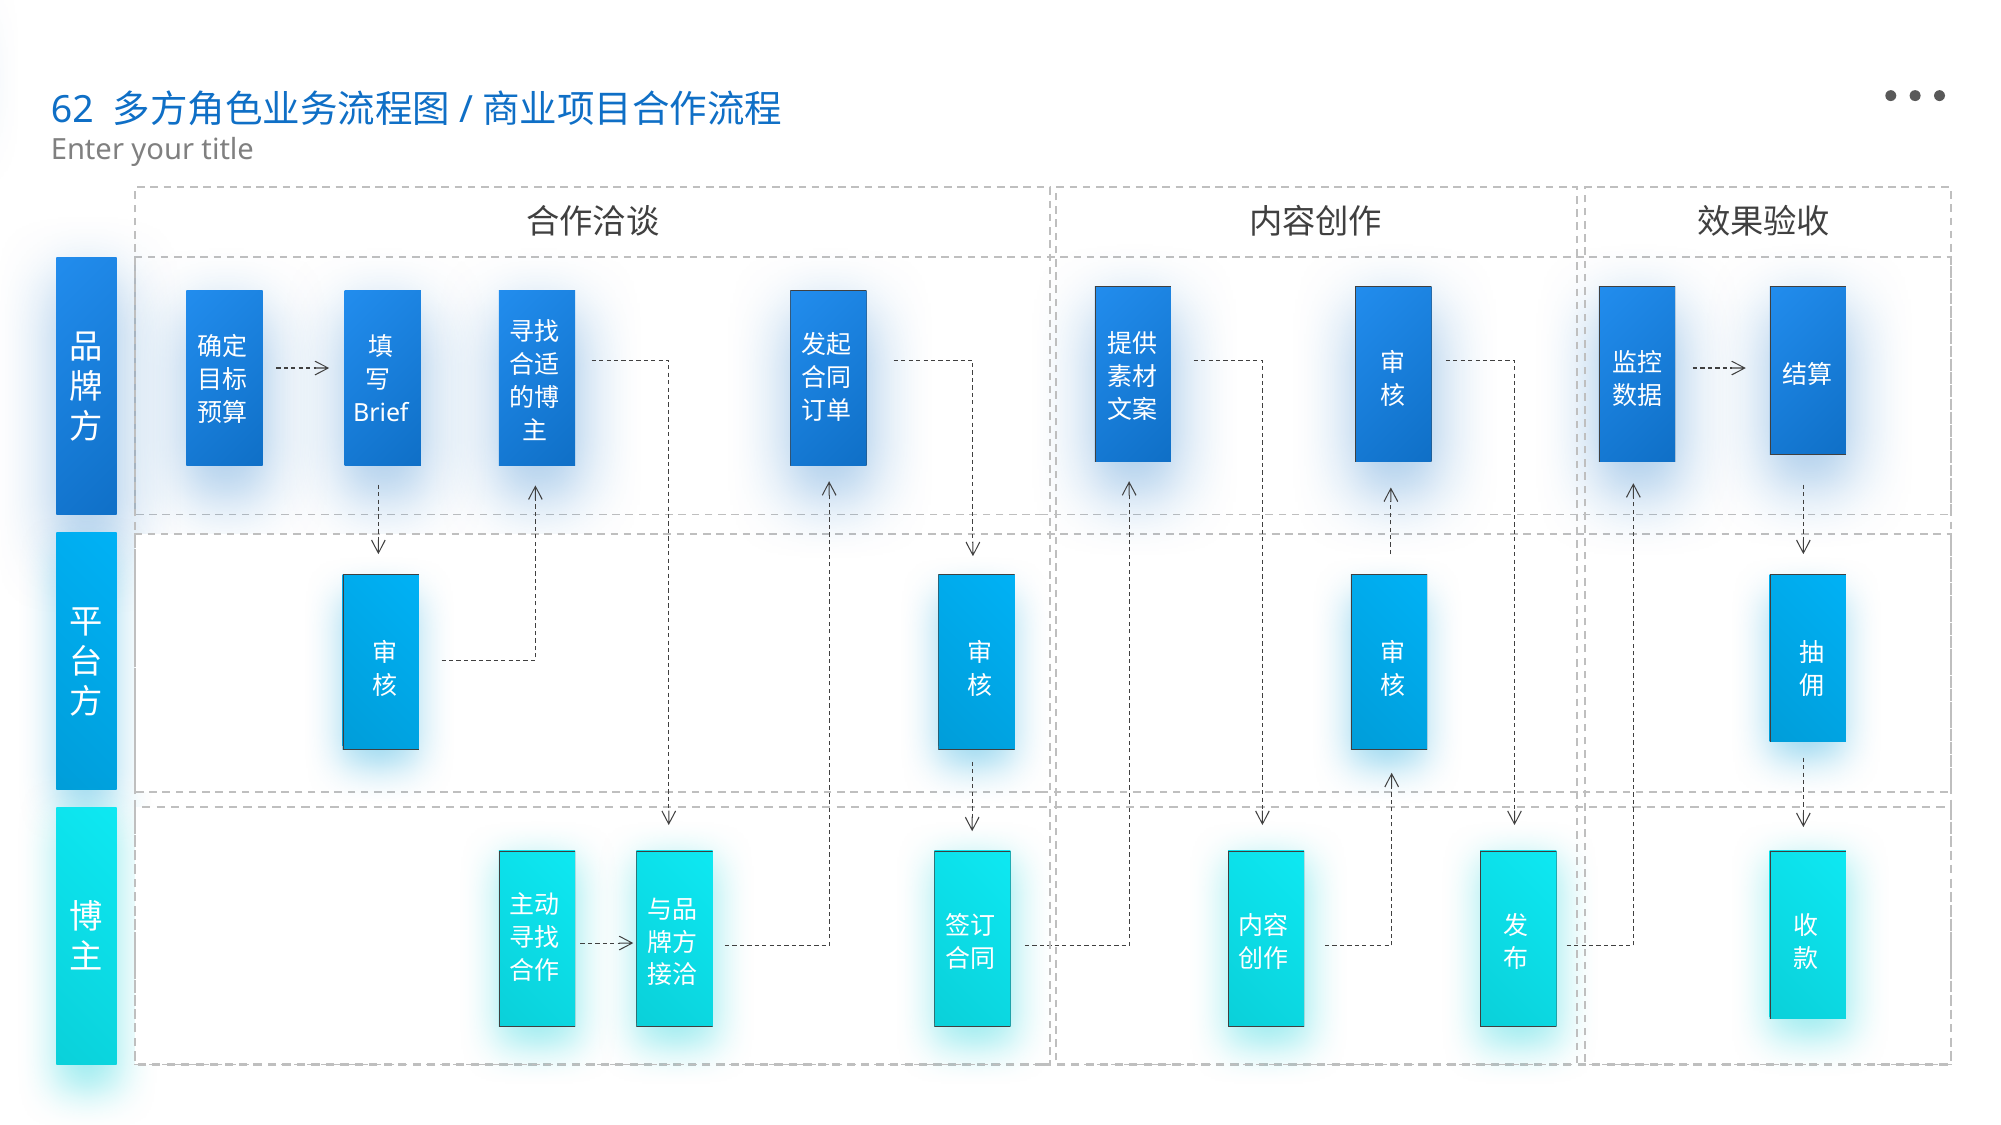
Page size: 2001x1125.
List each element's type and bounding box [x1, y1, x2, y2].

text_box [0, 0, 2000, 1125]
